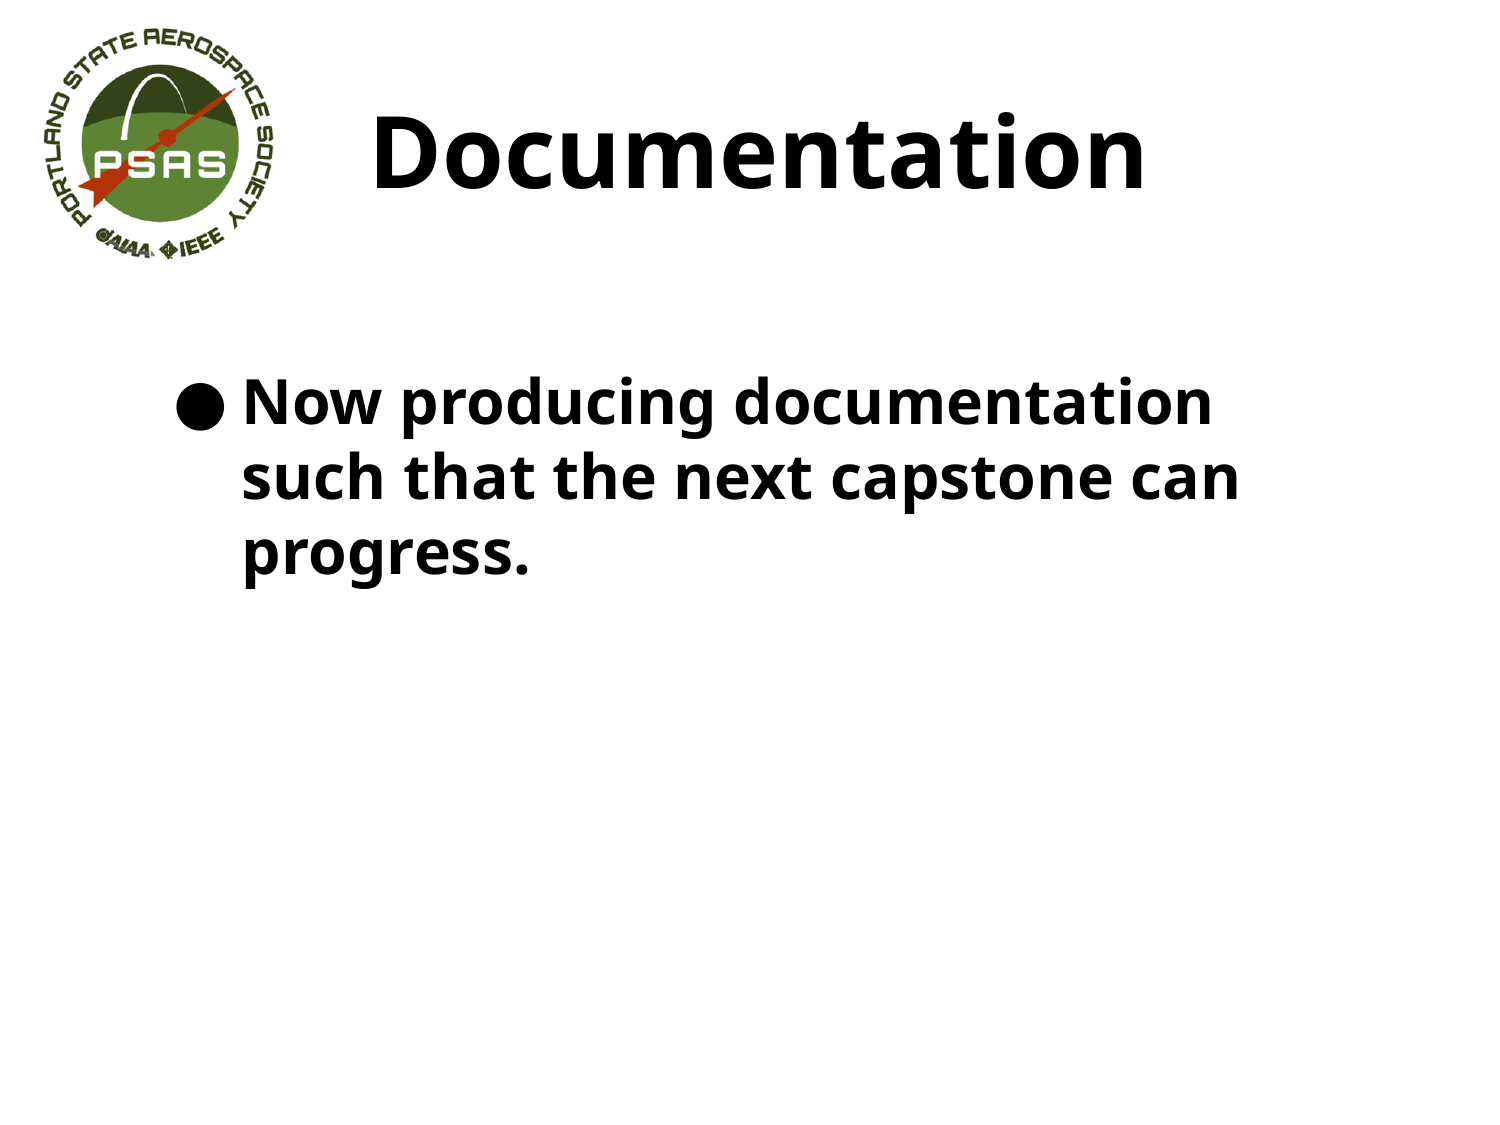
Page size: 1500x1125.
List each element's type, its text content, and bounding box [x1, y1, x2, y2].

picture [20, 15, 304, 276]
title Documentation [353, 64, 1317, 224]
title Now producing documentation such that the next capstone can progress. [151, 347, 1357, 886]
